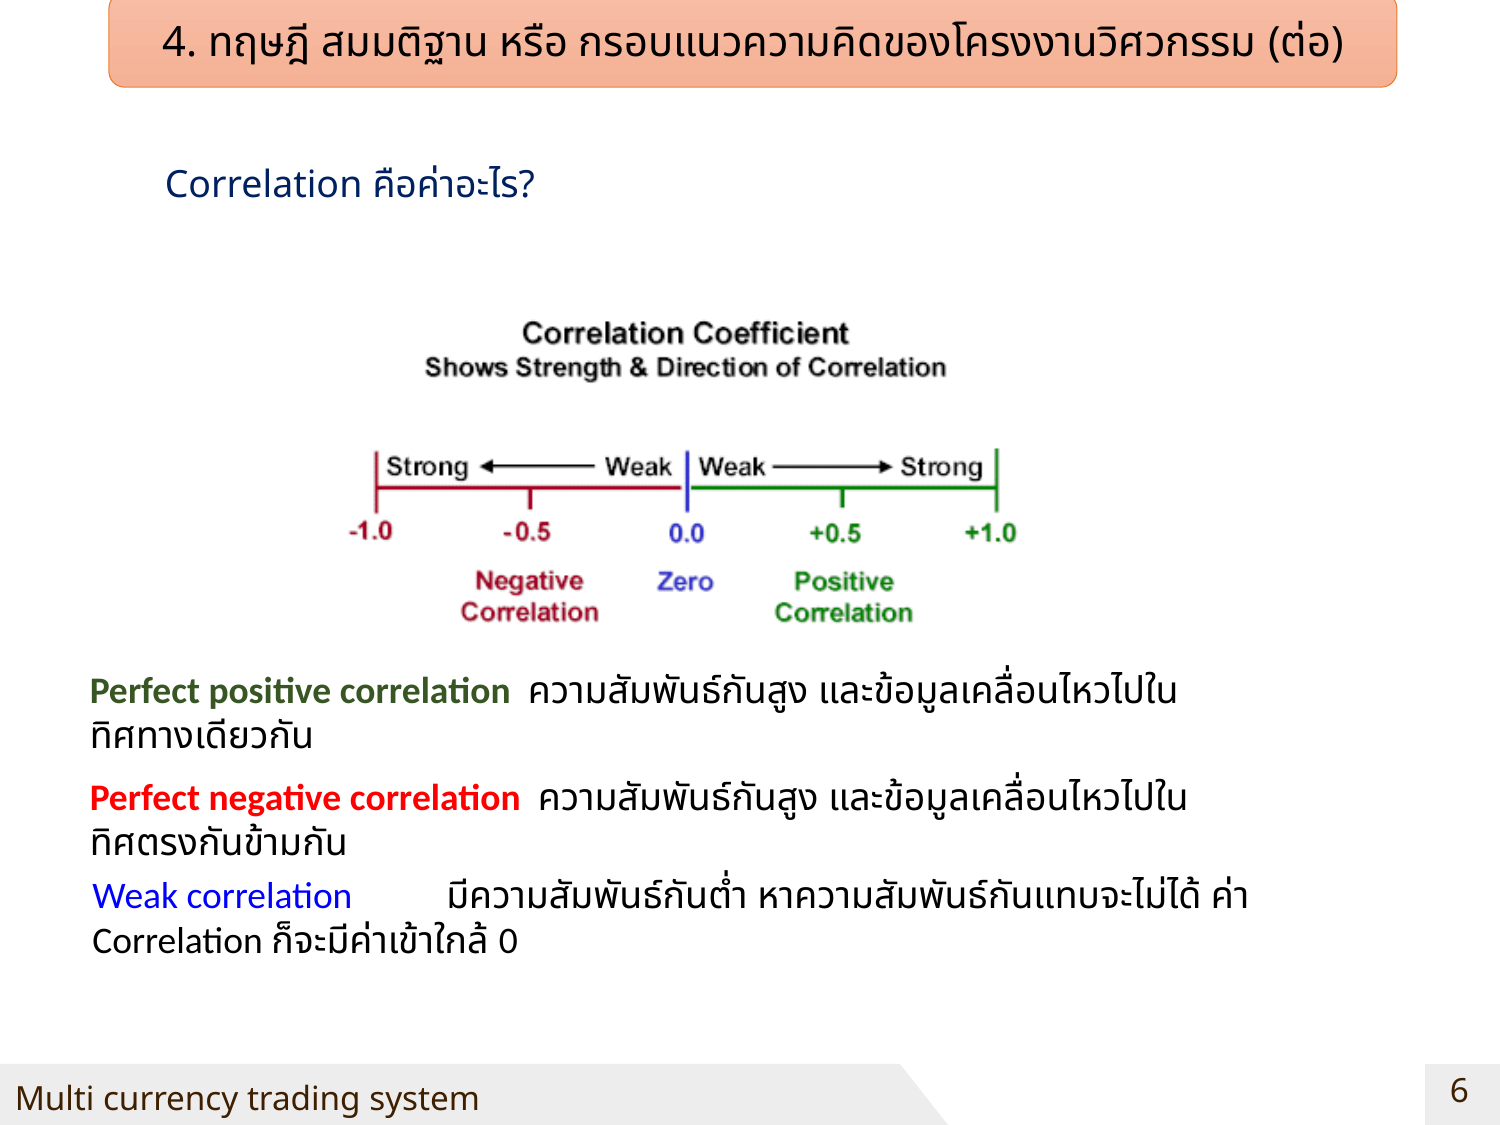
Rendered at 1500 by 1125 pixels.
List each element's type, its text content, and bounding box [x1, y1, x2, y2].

text_box Correlation คือค่าอะไร? [149, 152, 588, 213]
text_box Perfect positive correlation ความสัมพันธ์กันสูง และข้อมูลเคลื่อนไหวไปในทิศทางเดียวกัน [74, 658, 1288, 764]
picture [340, 295, 1025, 642]
text_box Weak correlation มีความสัมพันธ์กันต่ำ หาความสัมพันธ์กันแทบจะไม่ได้ ค่า Correlation ก็จะมีค่าเข้าใกล้ 0 [77, 818, 1425, 968]
text_box [0, 74, 1500, 150]
text_box Perfect negative correlation ความสัมพันธ์กันสูง และข้อมูลเคลื่อนไหวไปในทิศตรงกันข้ามกัน [75, 720, 1238, 871]
text_box [1424, 1063, 1500, 1125]
slide_number 6 [1146, 1058, 1484, 1119]
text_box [0, 1063, 1025, 1125]
text_box [0, 0, 1500, 74]
